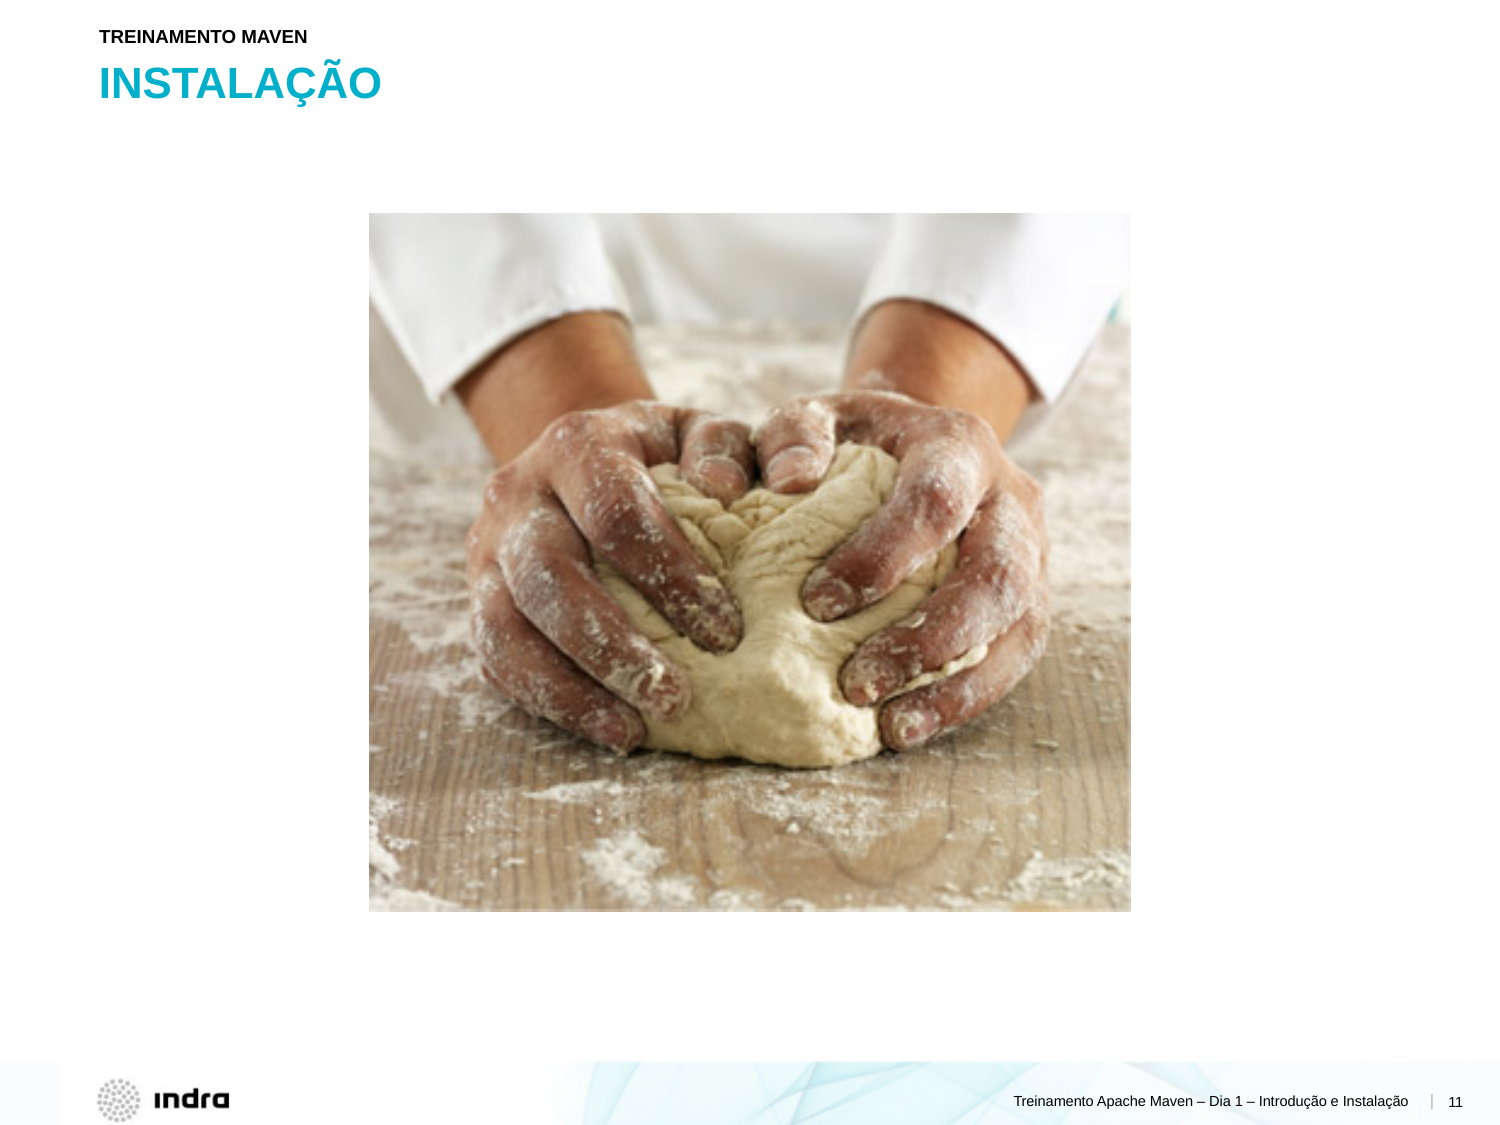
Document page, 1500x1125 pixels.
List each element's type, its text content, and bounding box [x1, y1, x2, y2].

picture [368, 212, 1132, 912]
picture [0, 1060, 1500, 1125]
list TREINAMENTO MAVEN [83, 19, 1447, 52]
title INSTALAÇÃO [83, 52, 1447, 241]
